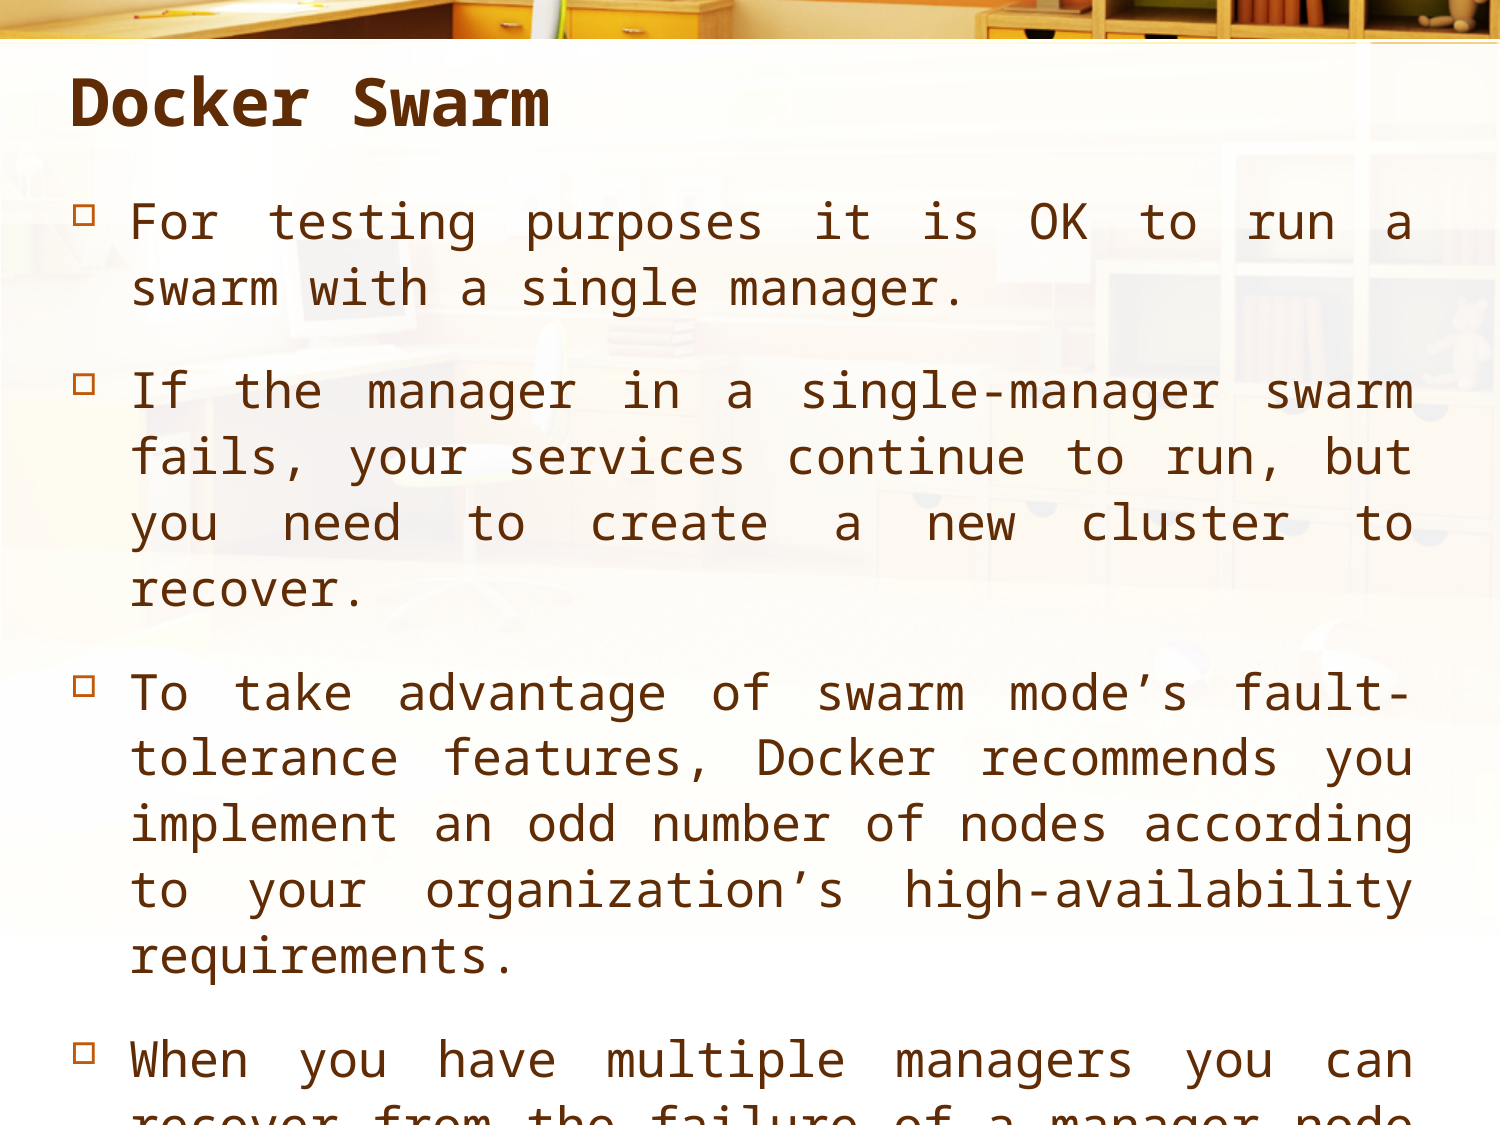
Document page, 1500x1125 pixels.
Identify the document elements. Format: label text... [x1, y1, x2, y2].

list For testing purposes it is OK to run a swarm with a single manager. If the manager in a single-manager swarm fails, your services continue to run, but you need to create a new cluster to recover. To take advantage of swarm mode’s fault-tolerance features, Docker recommends you implement an odd number of nodes according to your organization’s high-availability requirements. When you have multiple managers you can recover from the failure of a manager node without downtime. [55, 175, 1430, 986]
picture [0, 0, 1500, 39]
title Docker Swarm [55, 42, 1430, 149]
